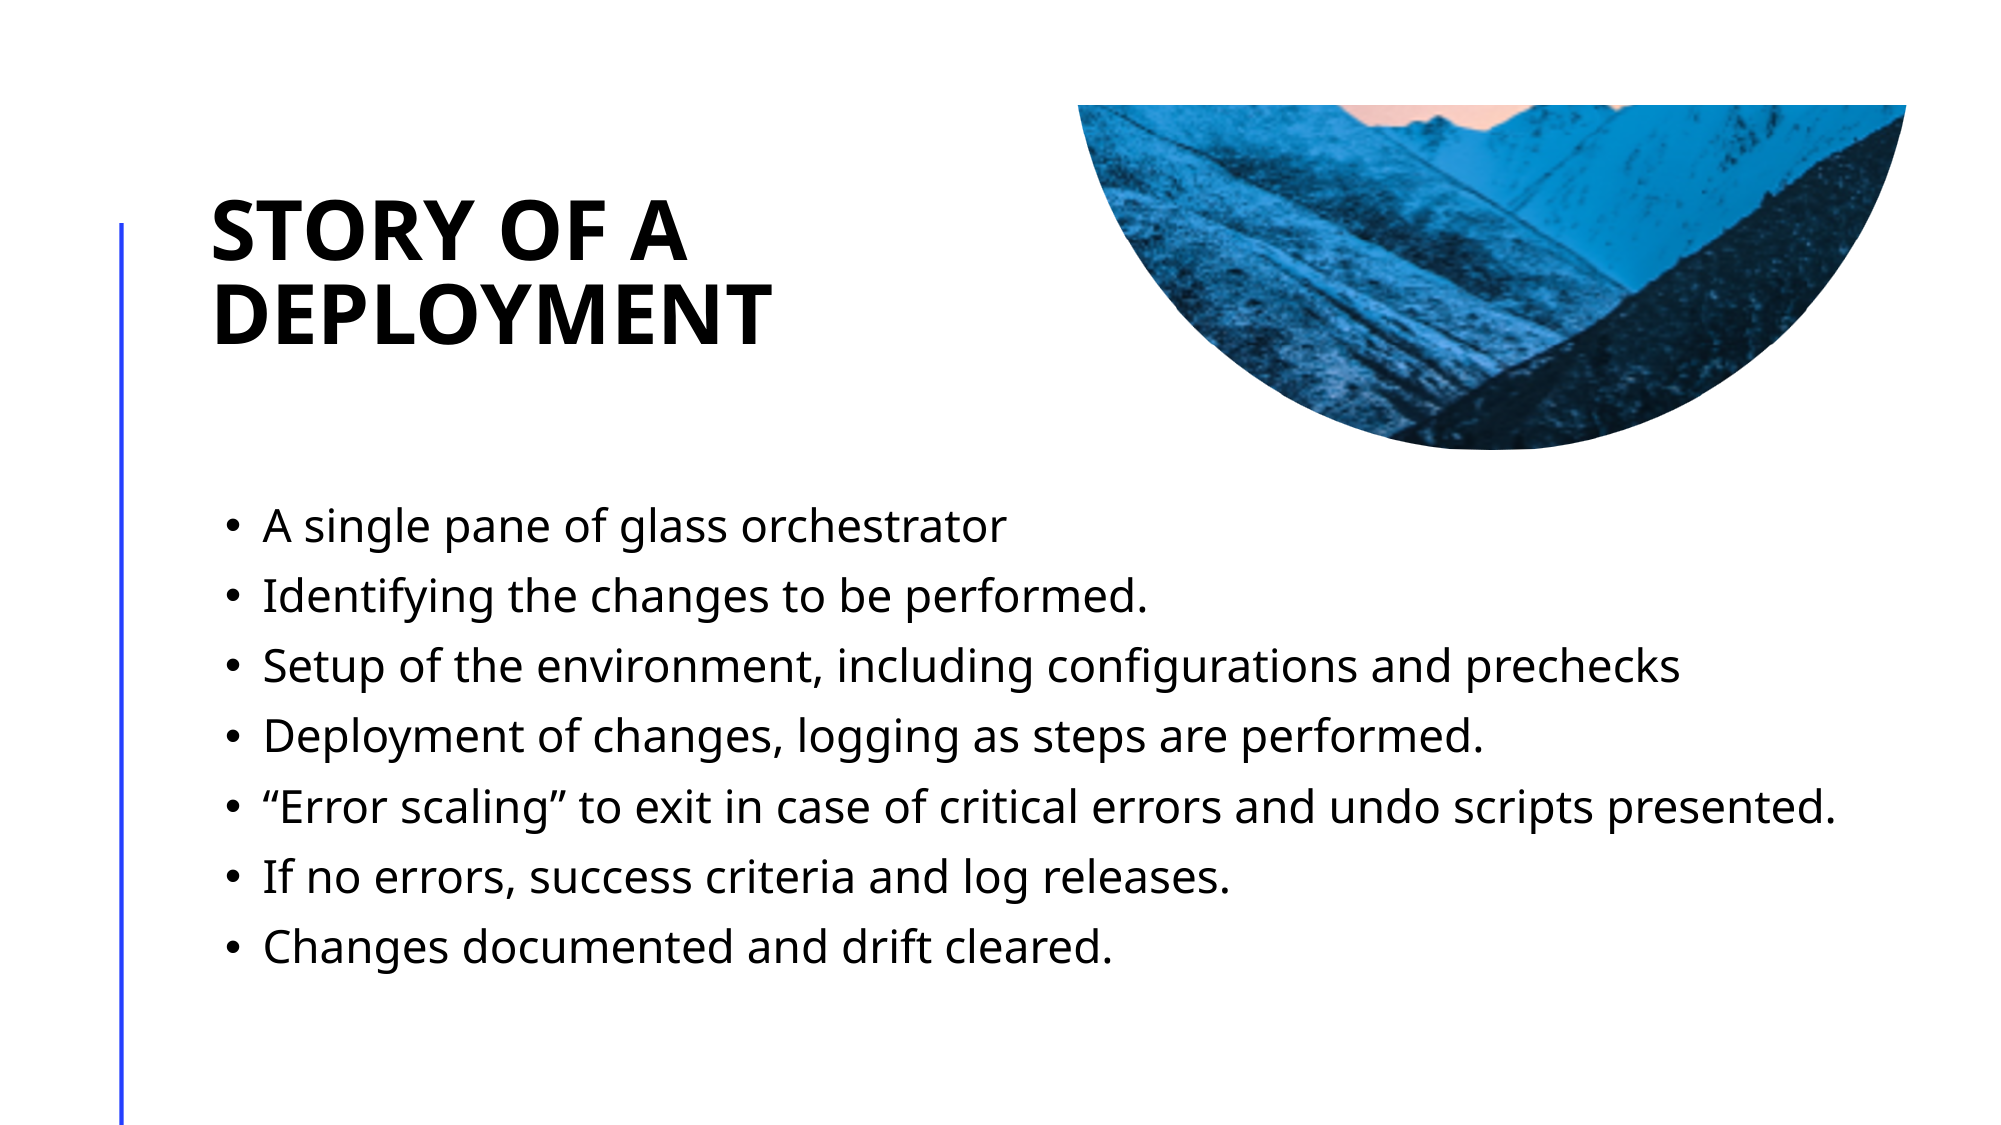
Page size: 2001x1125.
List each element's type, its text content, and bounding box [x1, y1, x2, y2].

title Story of a Deployment [210, 104, 1000, 450]
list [1071, 104, 1912, 450]
list A single pane of glass orchestrator Identifying the changes to be performed. Setup of the environment, including configurations and prechecks Deployment of changes, logging as steps are performed. “Error scaling” to exit in case of critical errors and undo scripts presented. If no errors, success criteria and log releases. Changes documented and drift cleared. [210, 495, 1912, 1022]
